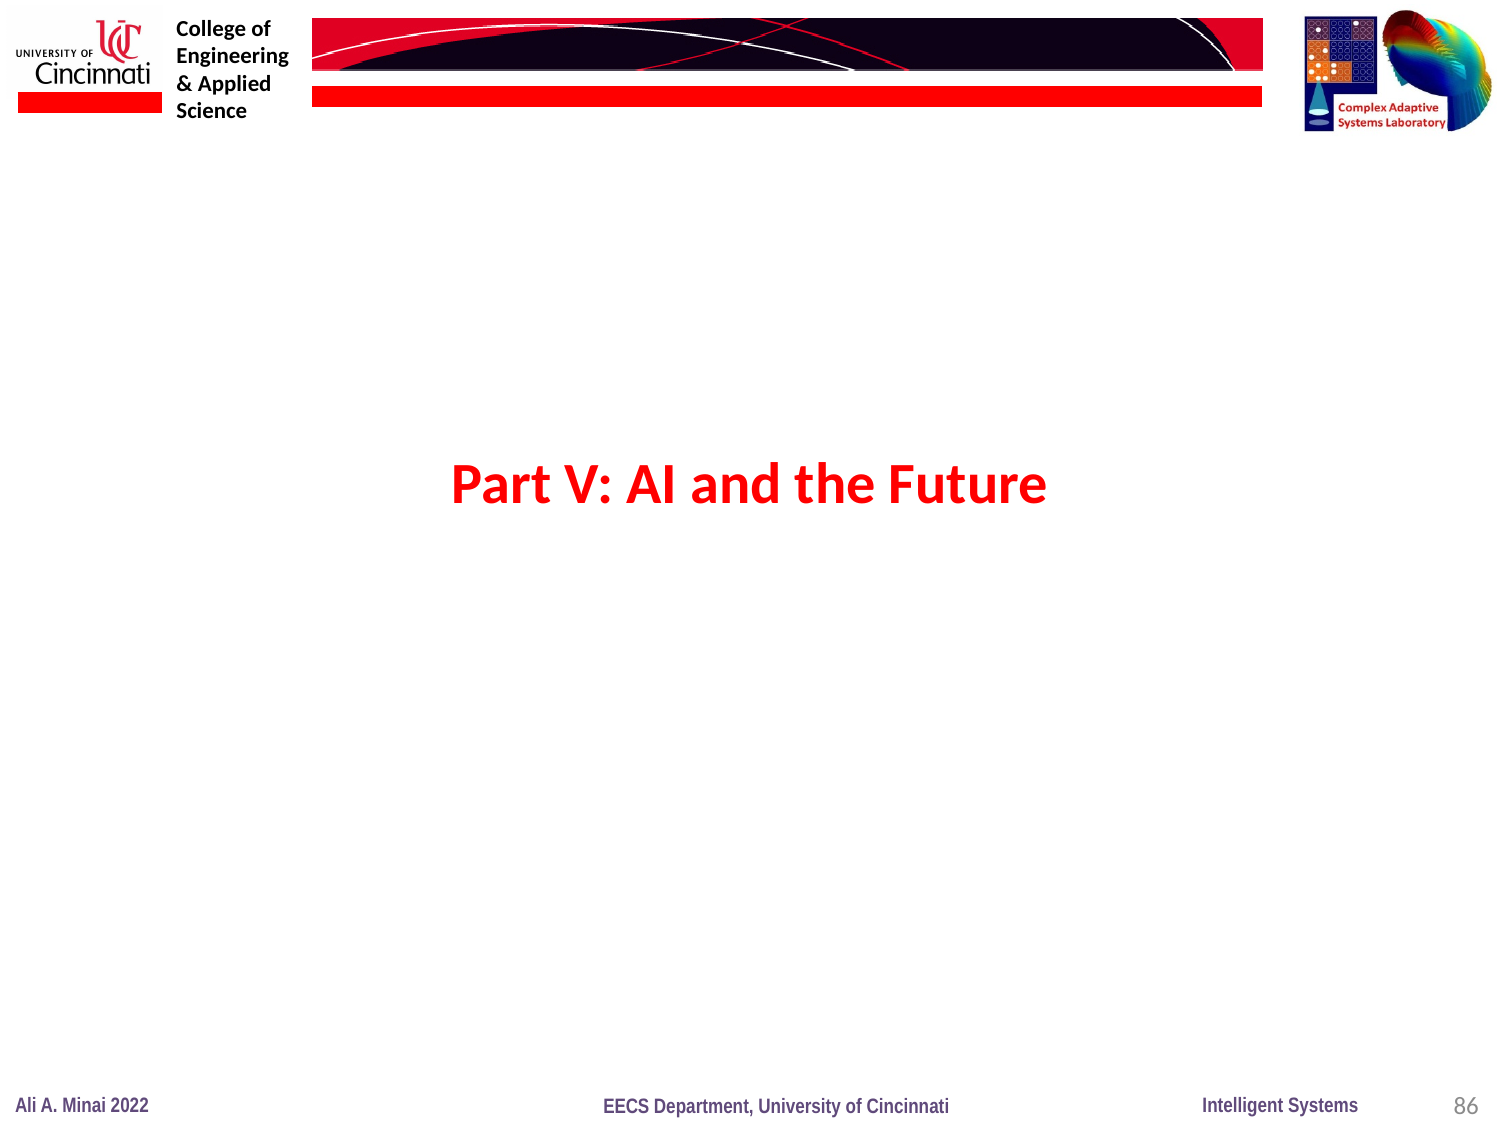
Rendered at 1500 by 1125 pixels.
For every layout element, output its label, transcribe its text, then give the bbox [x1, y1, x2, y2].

picture [1299, 4, 1498, 138]
picture [312, 18, 1263, 71]
picture [6, 5, 163, 99]
text_box Part V: AI and the Future [437, 437, 1063, 523]
